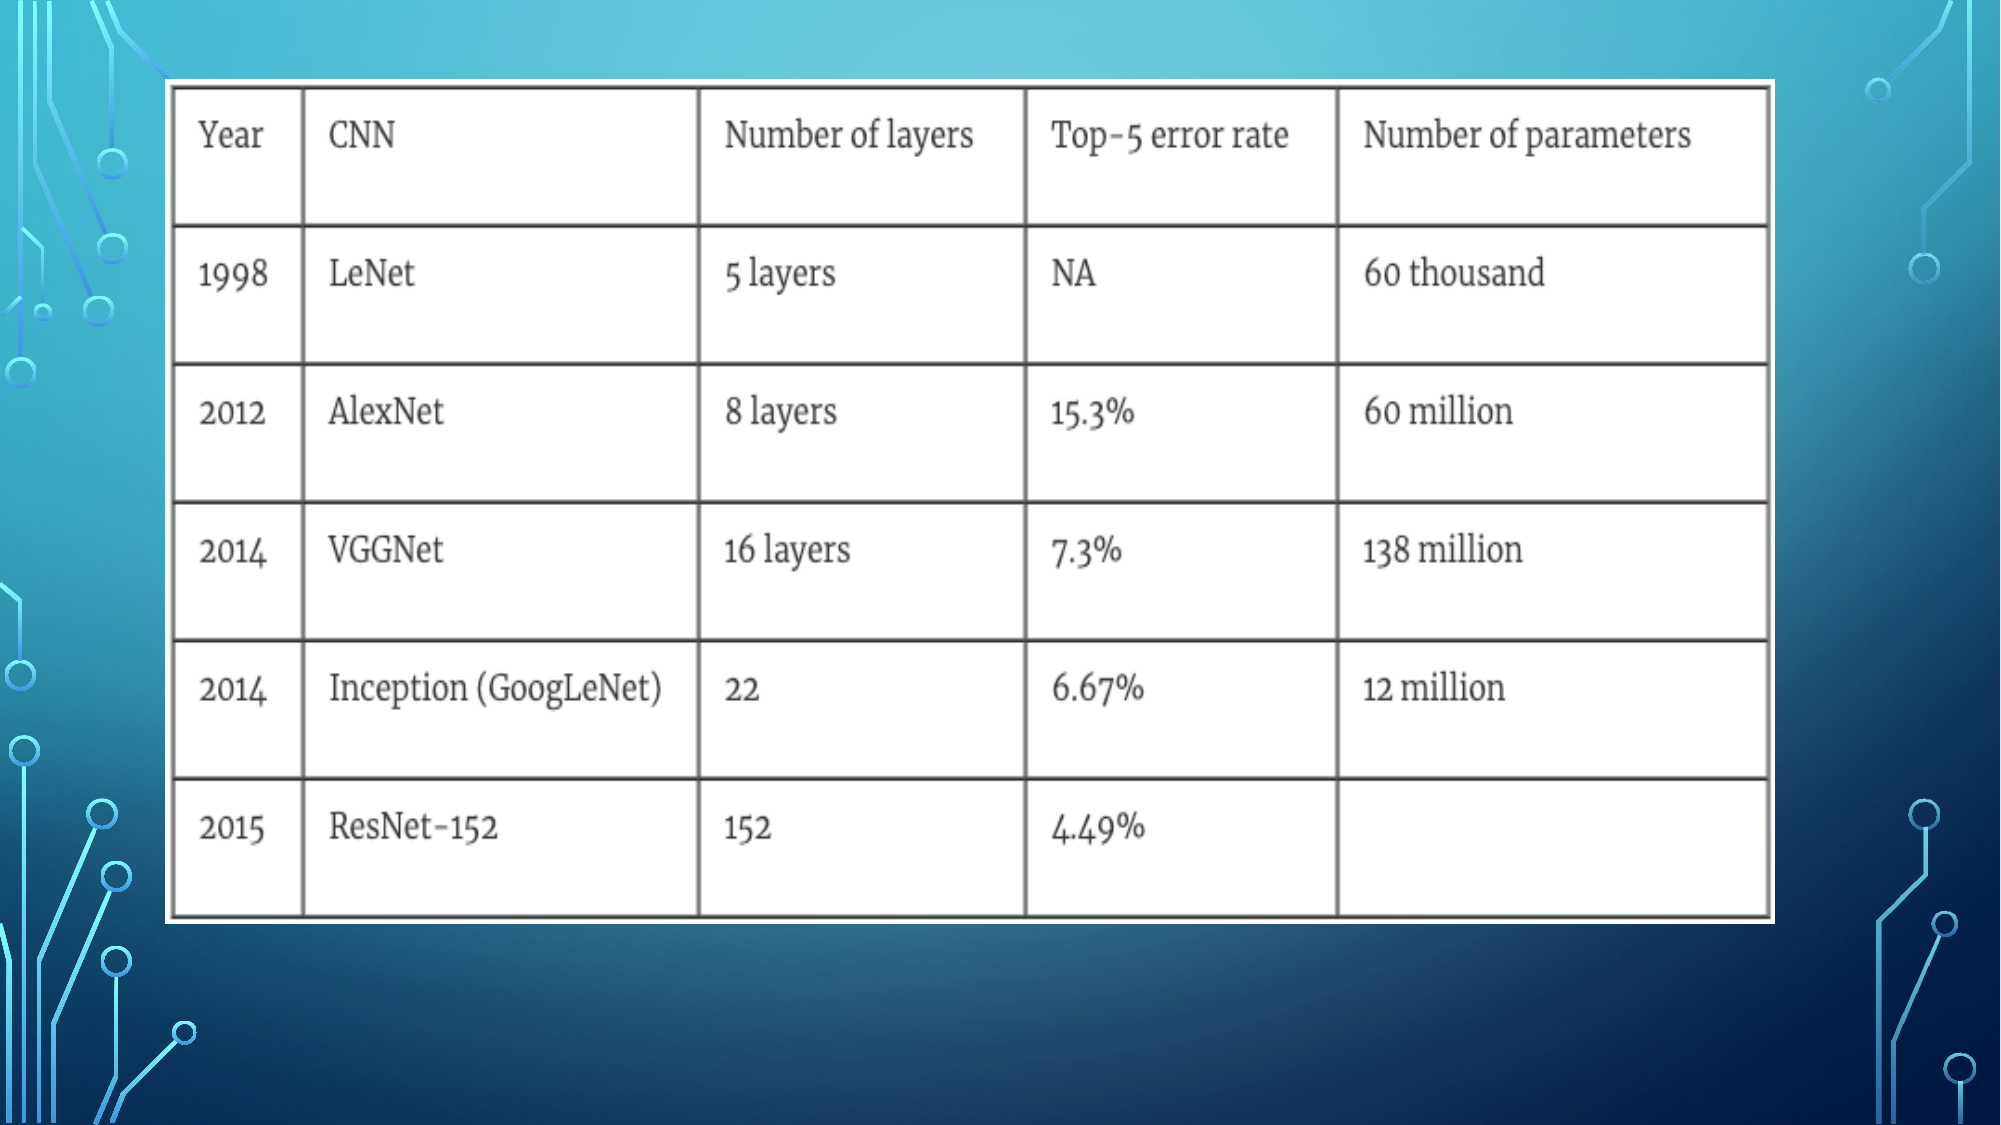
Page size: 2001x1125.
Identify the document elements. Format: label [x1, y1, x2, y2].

list [165, 79, 1775, 924]
